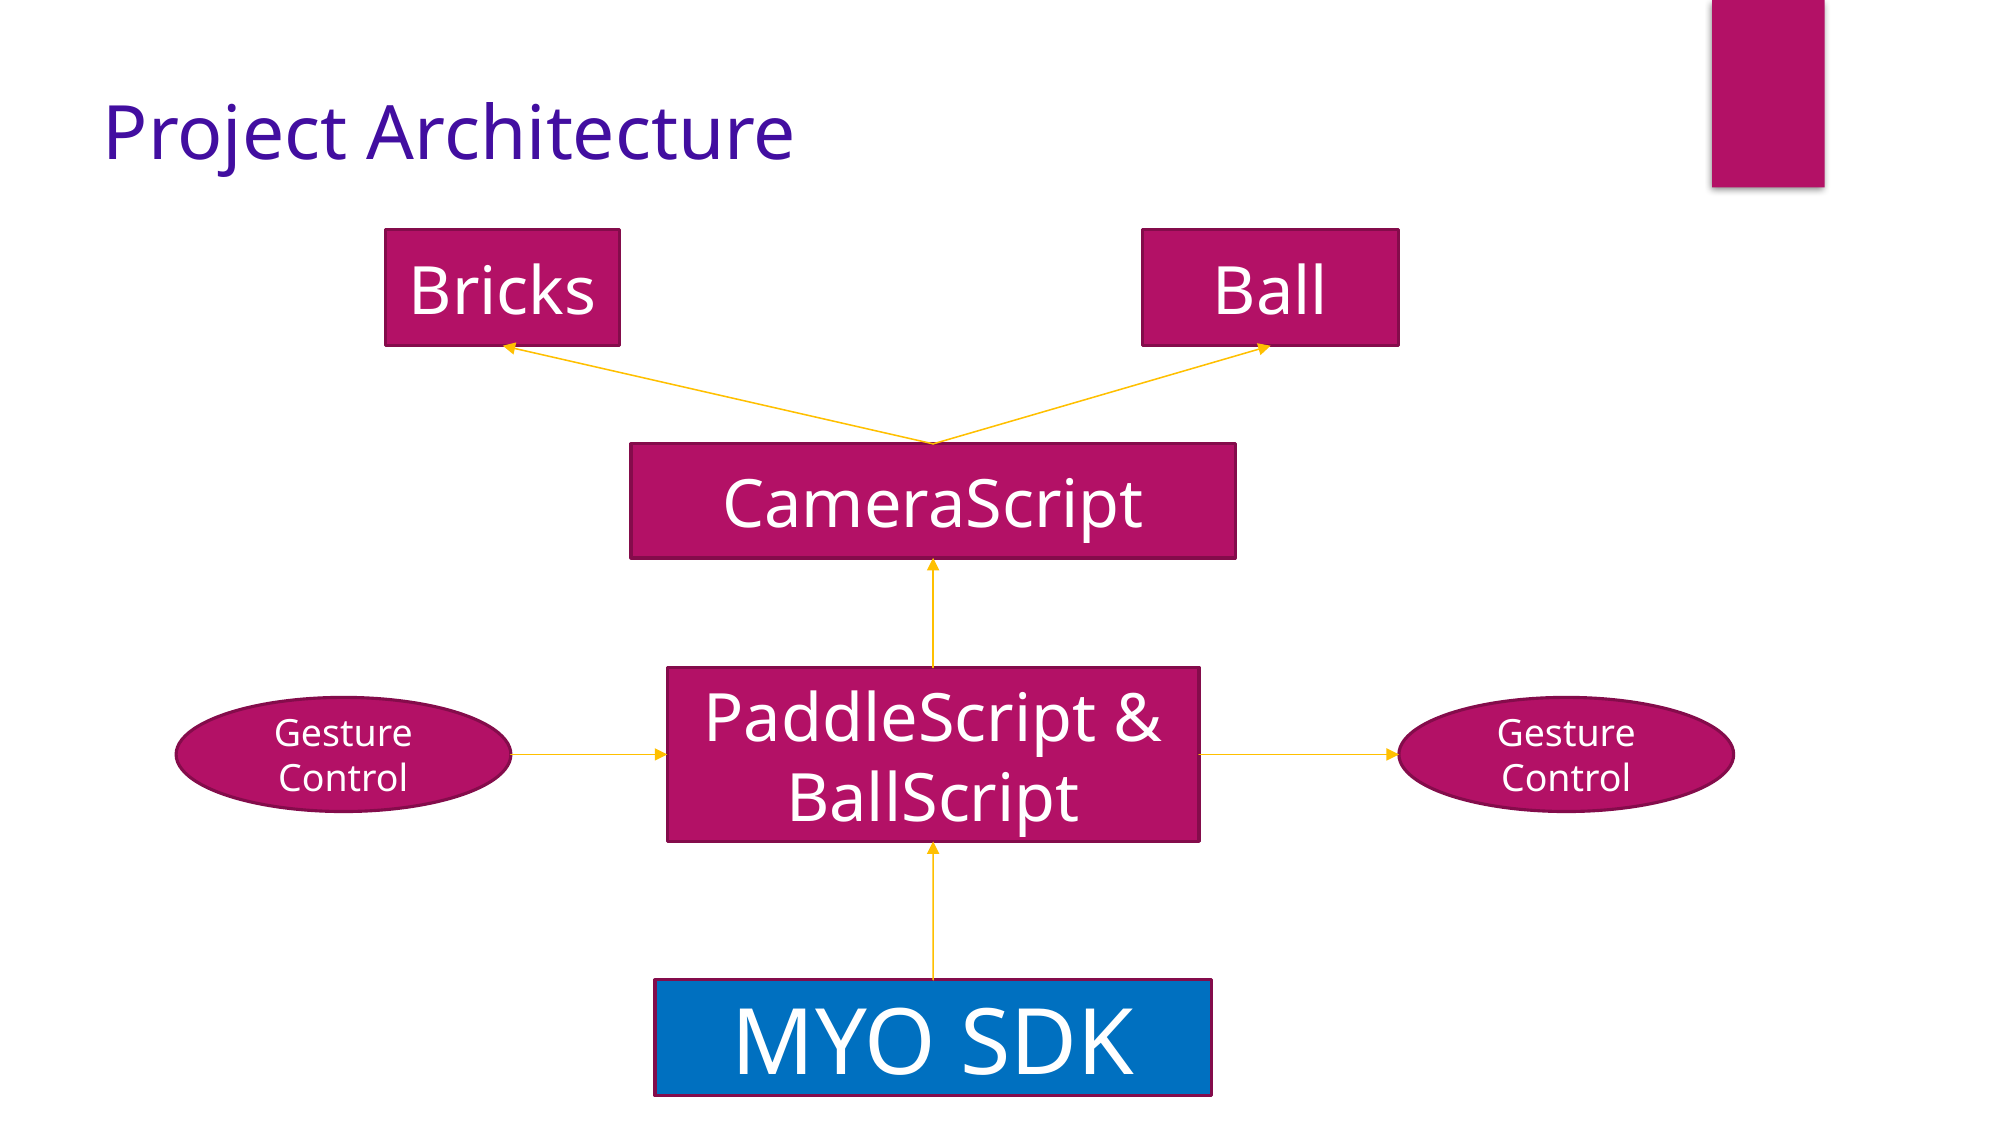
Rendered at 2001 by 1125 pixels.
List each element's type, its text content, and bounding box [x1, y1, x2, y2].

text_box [502, 345, 934, 445]
text_box Gesture Control [174, 695, 513, 814]
text_box Ball [1141, 228, 1400, 347]
text_box CameraScript [629, 453, 1237, 560]
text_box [934, 345, 1271, 445]
text_box MYO SDK [653, 978, 1213, 1097]
text_box PaddleScript & BallScript [666, 666, 1201, 843]
text_box Bricks [384, 228, 621, 347]
text_box Project Architecture [87, 77, 1526, 194]
text_box Gesture Control [1397, 695, 1736, 814]
